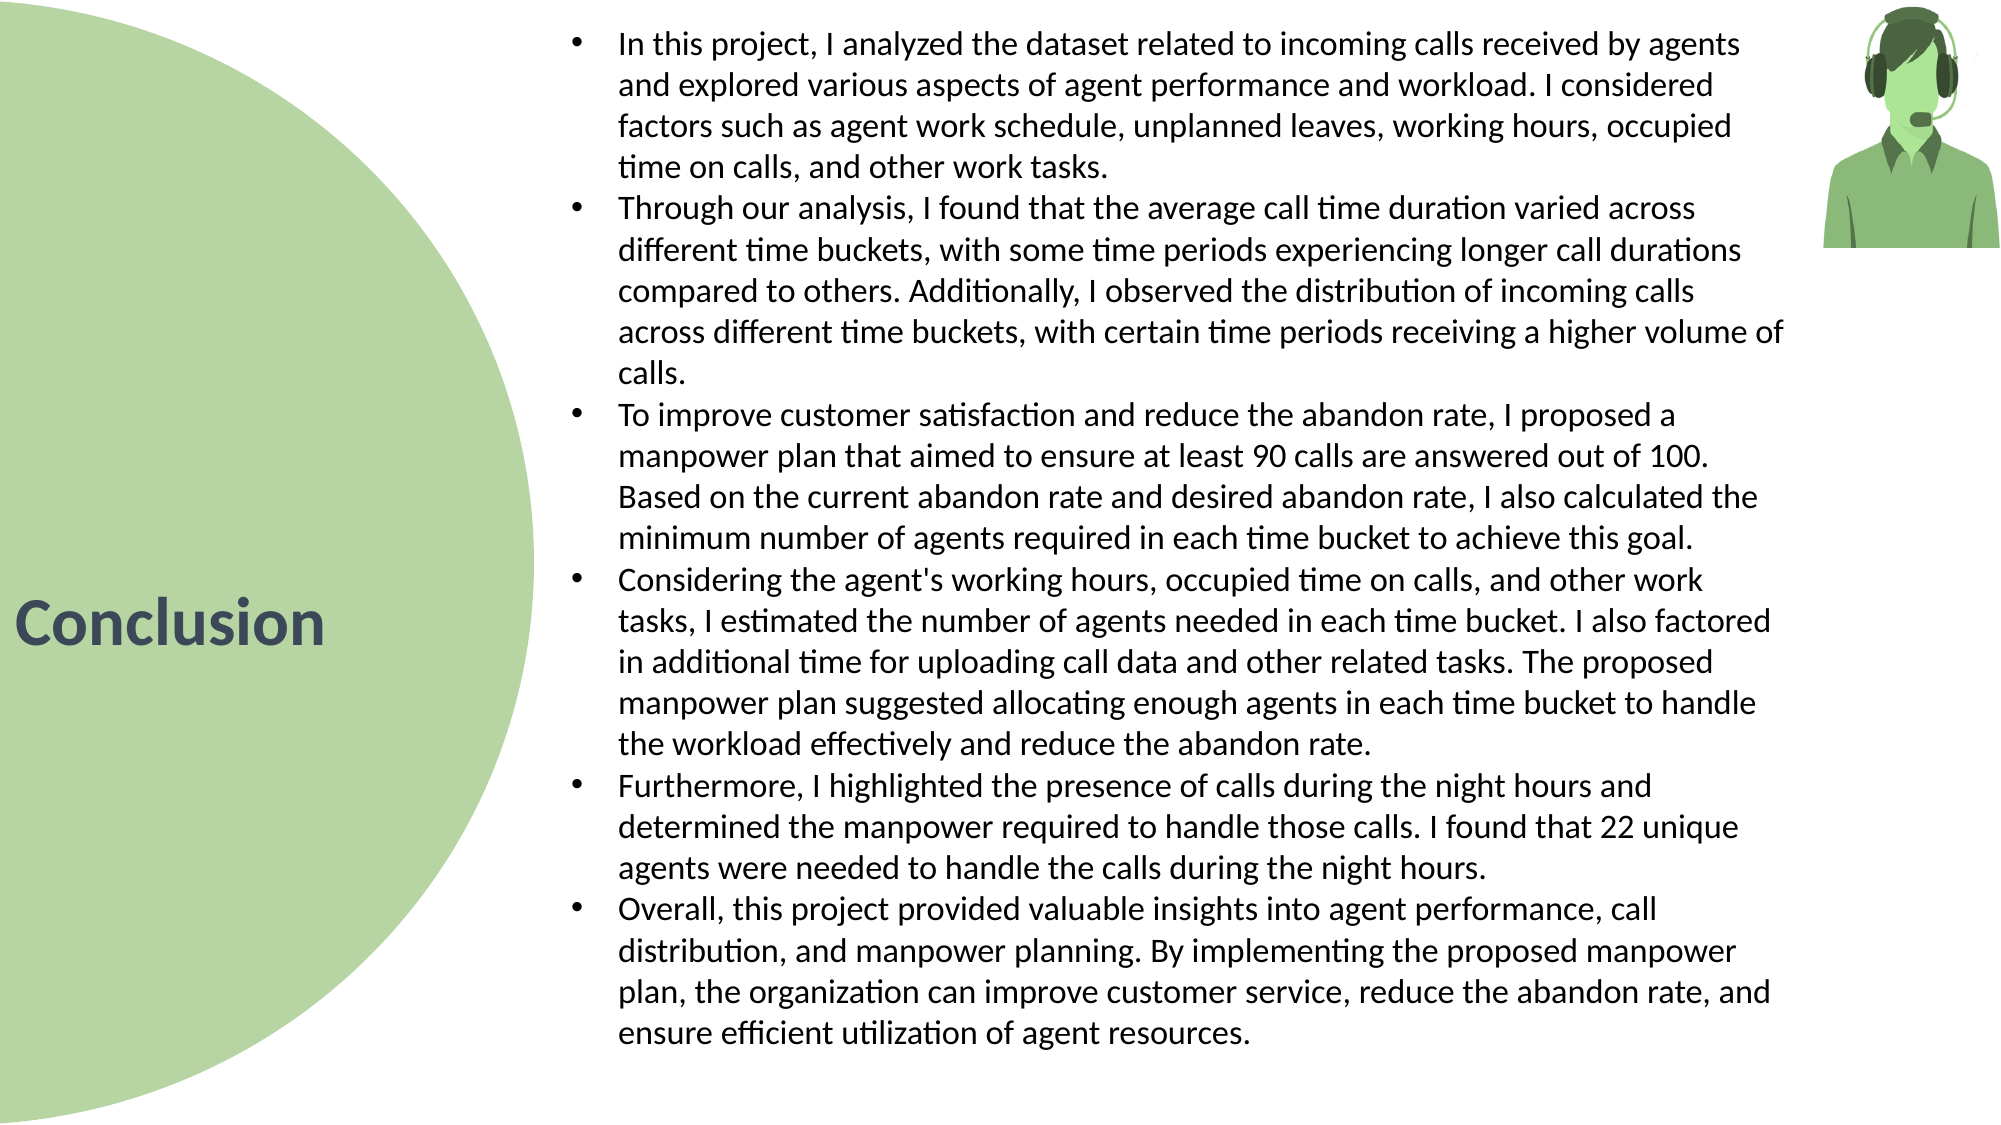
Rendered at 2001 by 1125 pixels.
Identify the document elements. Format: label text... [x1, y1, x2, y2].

picture [1774, 0, 2000, 255]
text_box Conclusion [0, 1, 534, 1124]
text_box In this project, I analyzed the dataset related to incoming calls received by agents and explored various aspects of agent performance and workload. I considered factors such as agent work schedule, unplanned leaves, working hours, occupied time on calls, and other work tasks. Through our analysis, I found that the average call time duration varied across different time buckets, with some time periods experiencing longer call durations compared to others. Additionally, I observed the distribution of incoming calls across different time buckets, with certain time periods receiving a higher volume of calls. To improve customer satisfaction and reduce the abandon rate, I proposed a manpower plan that aimed to ensure at least 90 calls are answered out of 100. Based on the current abandon rate and desired abandon rate, I also calculated the minimum number of agents required in each time bucket to achieve this goal. Considering the agent's working hours, occupied time on calls, and other work tasks, I estimated the number of agents needed in each time bucket. I also factored in additional time for uploading call data and other related tasks. The proposed manpower plan suggested allocating enough agents in each time bucket to handle the workload effectively and reduce the abandon rate. Furthermore, I highlighted the presence of calls during the night hours and determined the manpower required to handle those calls. I found that 22 unique agents were needed to handle the calls during the night hours. Overall, this project provided valuable insights into agent performance, call distribution, and manpower planning. By implementing the proposed manpower plan, the organization can improve customer service, reduce the abandon rate, and ensure efficient utilization of agent resources. [556, 13, 1804, 1059]
